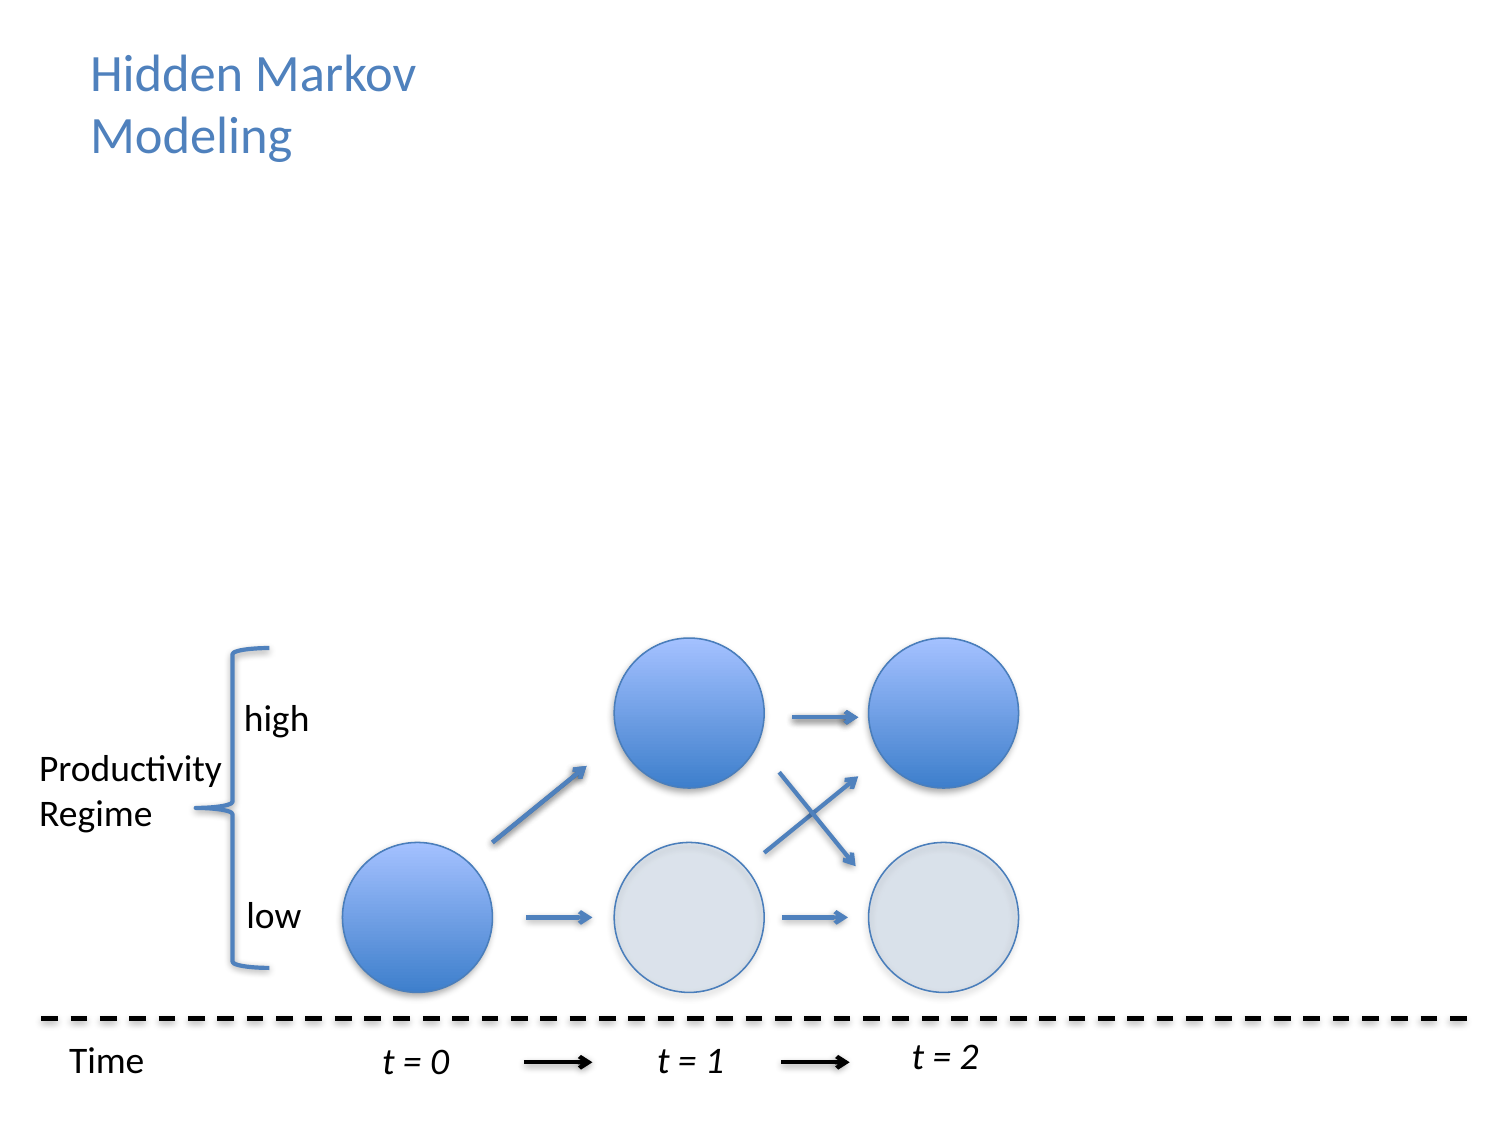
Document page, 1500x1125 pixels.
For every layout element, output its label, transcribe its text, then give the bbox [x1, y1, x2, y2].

text_box Productivity Regime [24, 736, 226, 842]
text_box [346, 841, 494, 994]
text_box Time [54, 1028, 330, 1089]
text_box [230, 645, 270, 686]
text_box [613, 637, 765, 789]
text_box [763, 776, 859, 854]
text_box t = 2 [896, 1027, 998, 1085]
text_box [770, 780, 865, 858]
text_box [867, 841, 1020, 994]
text_box [867, 637, 1020, 789]
text_box t = 0 [367, 1029, 468, 1090]
text_box [613, 841, 765, 994]
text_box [492, 765, 587, 843]
text_box low [231, 883, 368, 944]
text_box high [228, 686, 365, 747]
text_box t = 1 [642, 1028, 743, 1089]
text_box [193, 747, 270, 971]
title Hidden Markov Modeling [75, 30, 1425, 173]
